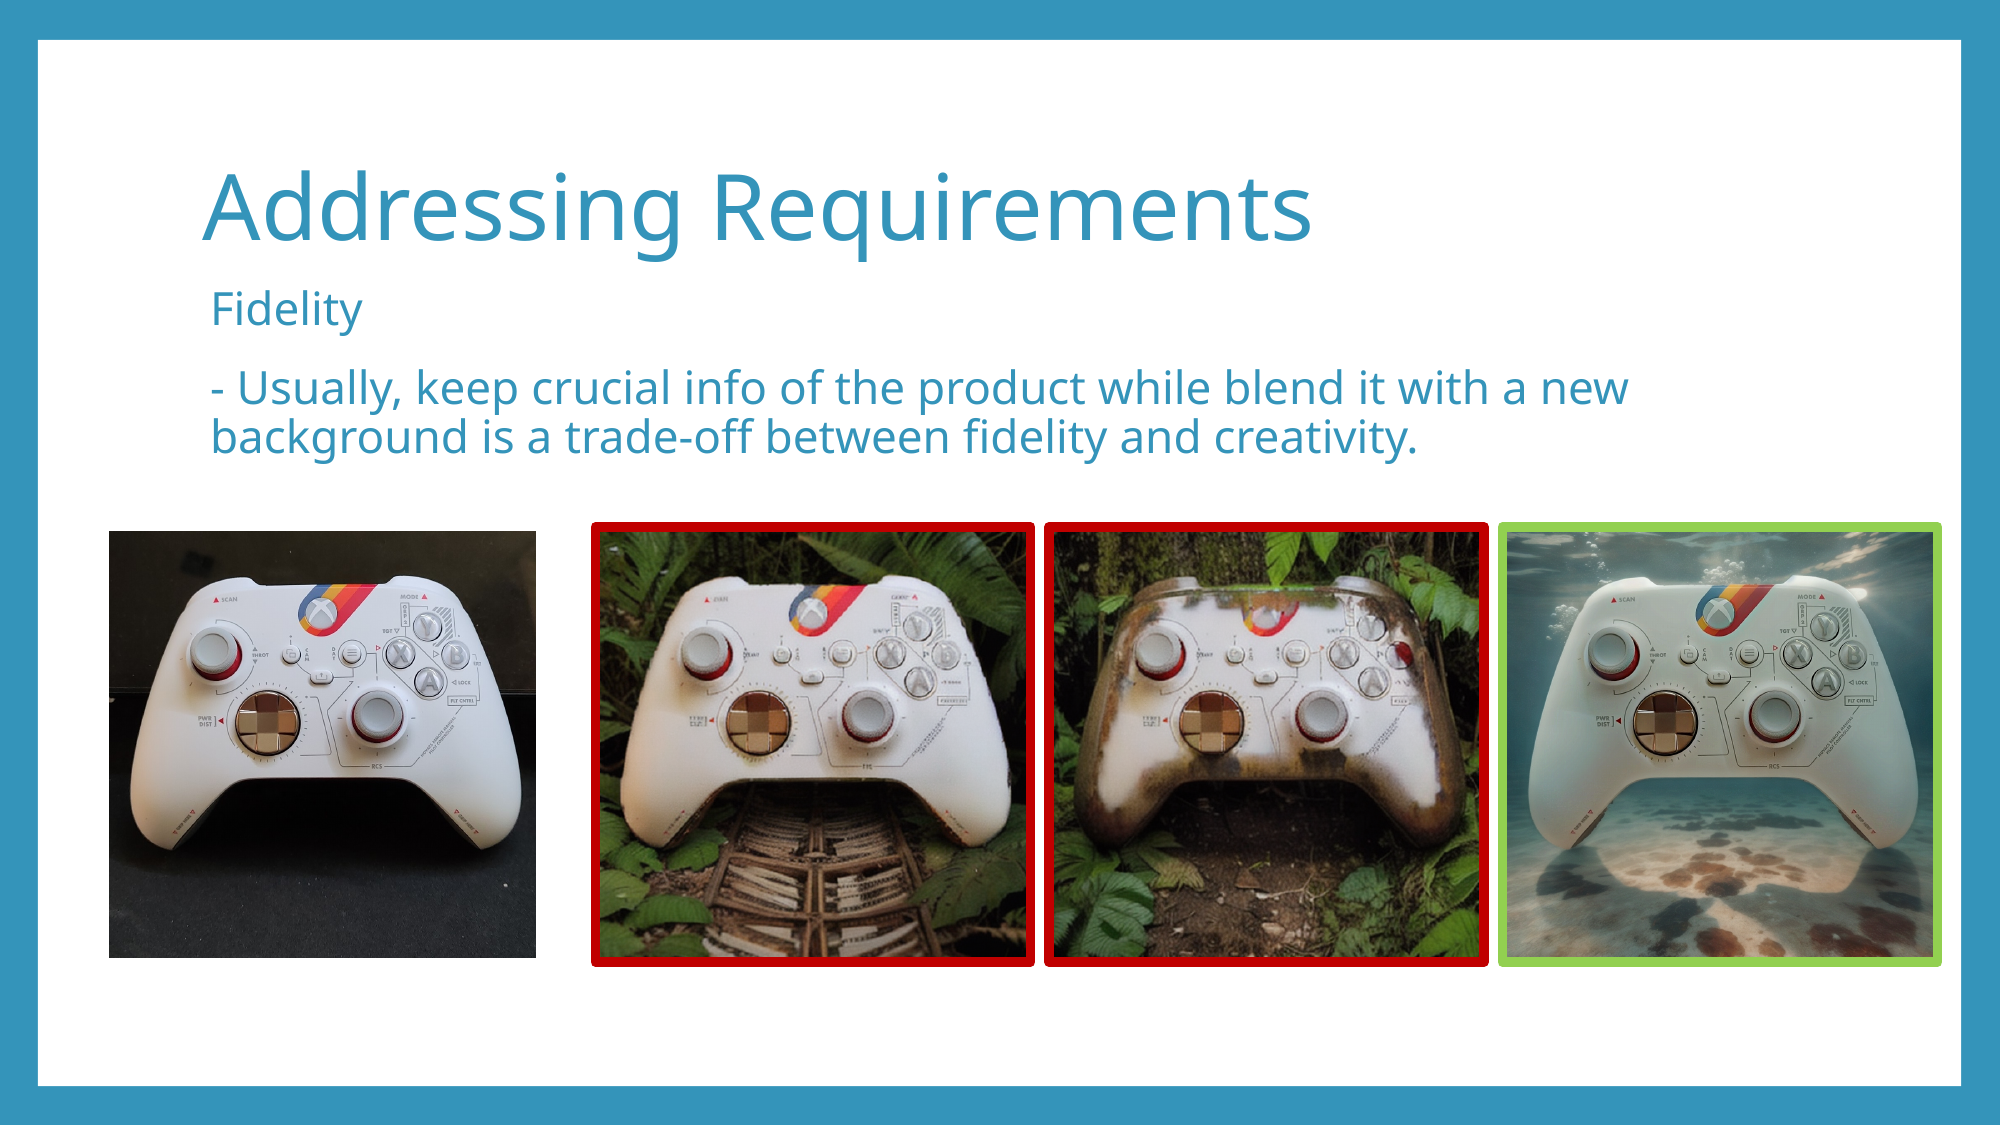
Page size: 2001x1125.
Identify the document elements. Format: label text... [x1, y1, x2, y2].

picture [599, 531, 1027, 958]
picture [1506, 531, 1934, 958]
title Addressing Requirements [187, 99, 1808, 278]
list Fidelity - Usually, keep crucial info of the product while blend it with a new background is a trade-off between fidelity and creativity. [187, 278, 1808, 941]
picture [1053, 531, 1480, 958]
picture [109, 531, 536, 958]
